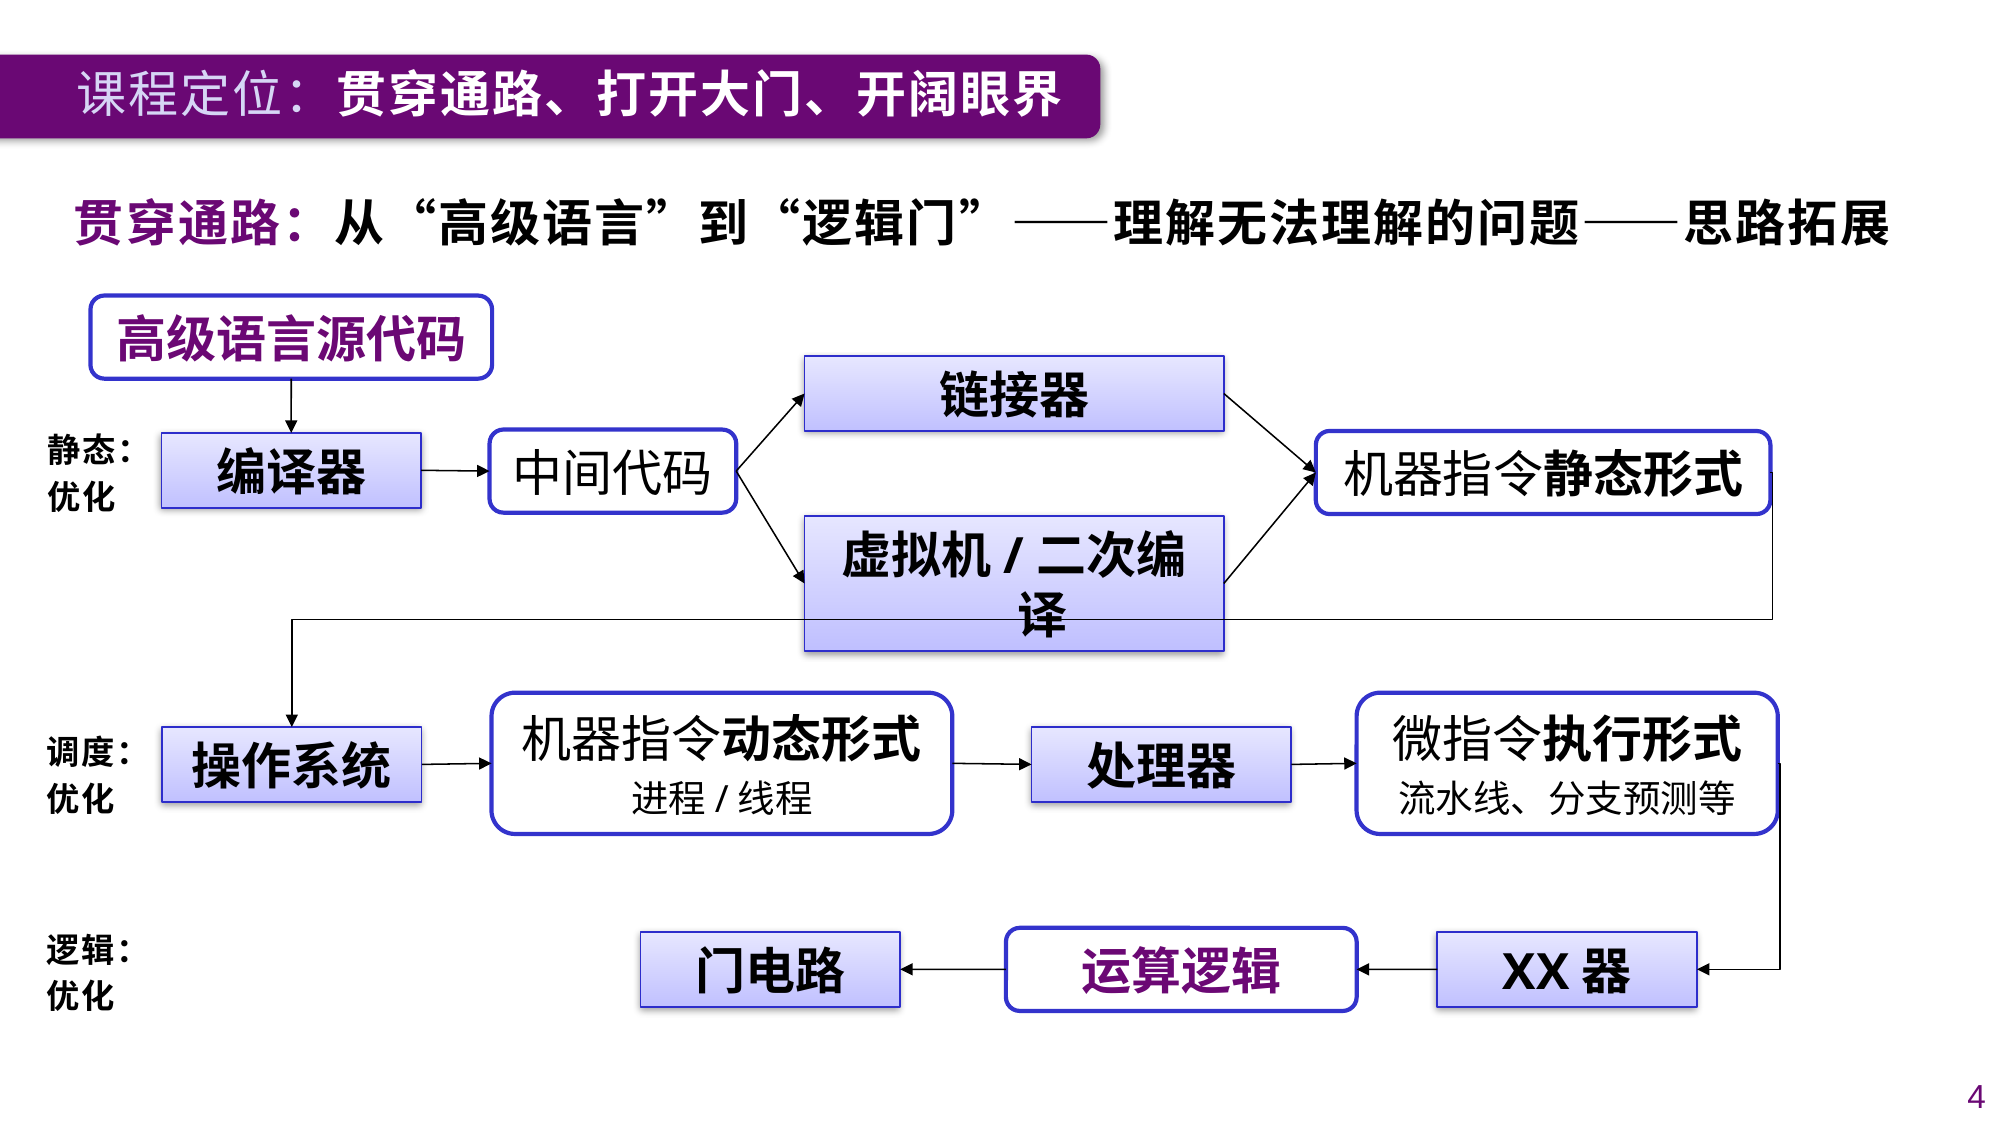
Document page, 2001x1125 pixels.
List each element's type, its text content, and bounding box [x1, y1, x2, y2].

text_box 门电路 [640, 931, 901, 1008]
text_box 链接器 [804, 355, 1225, 432]
text_box 运算逻辑 [1003, 925, 1359, 1014]
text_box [735, 393, 805, 470]
text_box 操作系统 [167, 726, 422, 803]
text_box 课程定位：贯穿通路、打开大门、开阔眼界 [61, 54, 1089, 138]
text_box 处理器 [1031, 736, 1292, 803]
slide_number 4 [1918, 1065, 2000, 1125]
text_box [1696, 764, 1779, 970]
text_box 调度： 优化 [29, 722, 167, 827]
text_box [0, 54, 1101, 139]
text_box XX器 [1436, 931, 1698, 1008]
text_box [291, 472, 1771, 728]
text_box 机器指令静态形式 [1321, 428, 1773, 472]
text_box 逻辑： 优化 [29, 919, 167, 1025]
text_box 中间代码 [487, 427, 730, 471]
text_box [1223, 393, 1317, 470]
text_box 编译器 [168, 432, 422, 509]
text_box 静态： 优化 [30, 420, 168, 525]
text_box 微指令执行形式 流水线、分支预测等 [1354, 701, 1780, 837]
text_box 机器指令动态形式 进程/线程 [489, 736, 955, 837]
text_box 贯穿通路：从“高级语言”到“逻辑门”——理解无法理解的问题——思路拓展 [57, 182, 1947, 260]
text_box 高级语言源代码 [88, 293, 495, 381]
